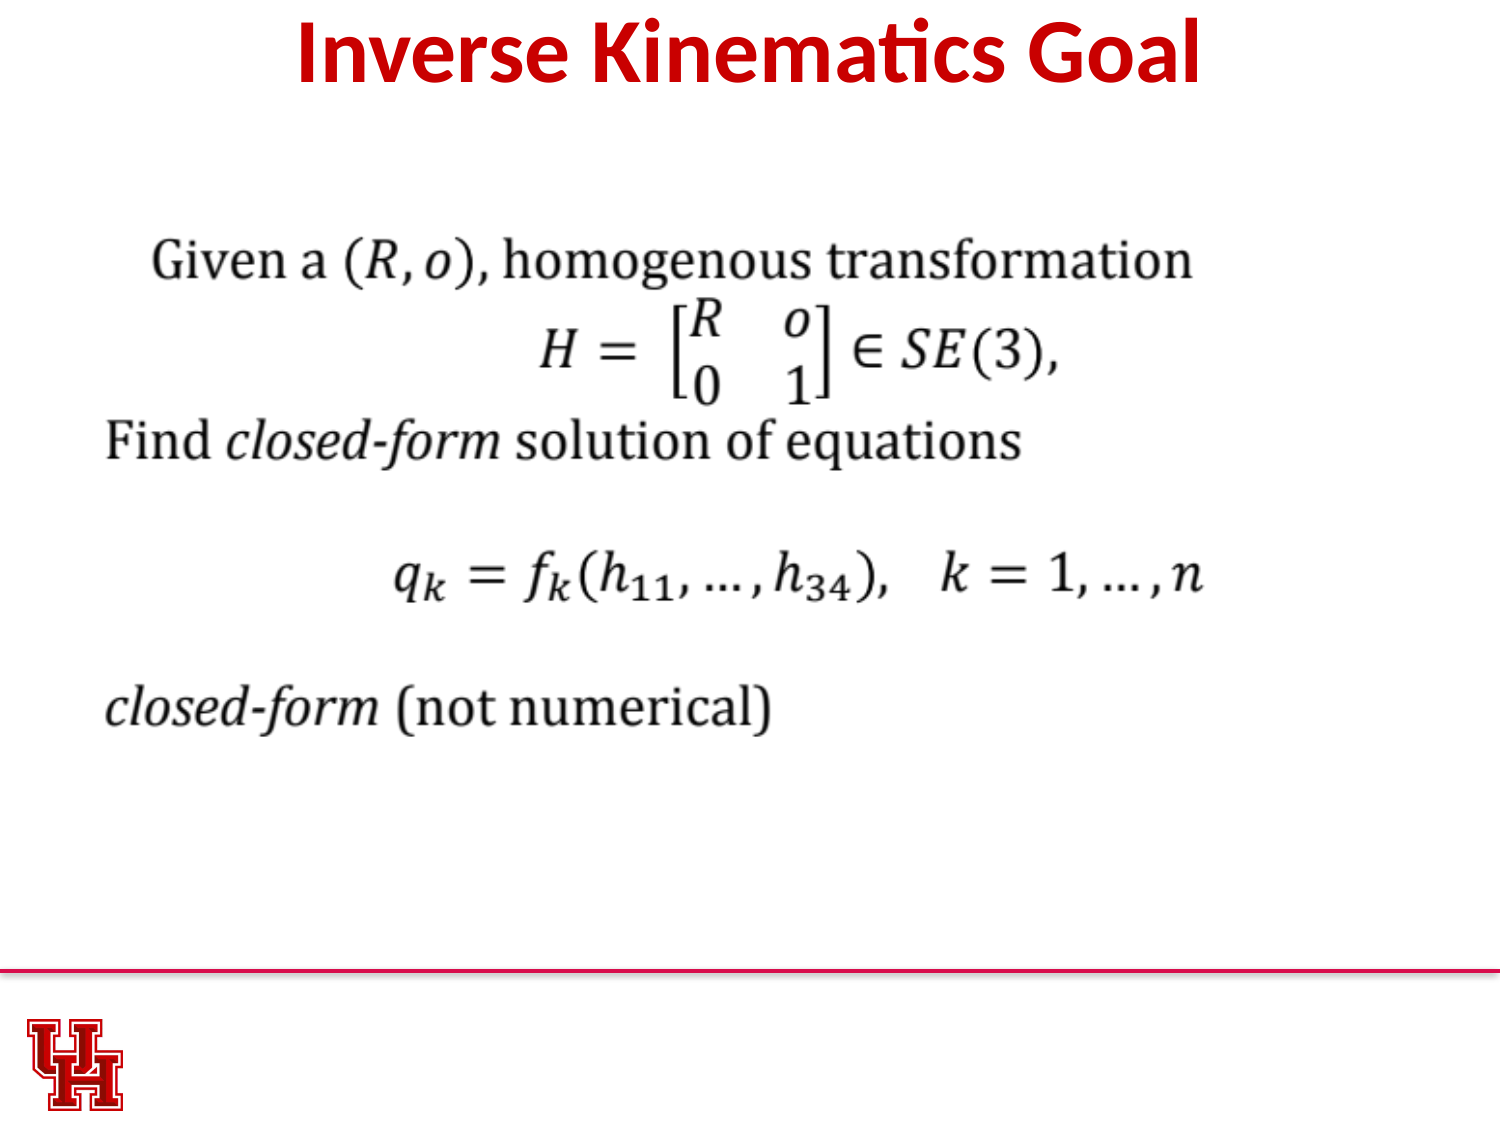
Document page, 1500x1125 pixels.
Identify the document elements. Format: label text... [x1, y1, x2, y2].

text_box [58, 225, 1444, 737]
picture [27, 1019, 123, 1111]
title Inverse Kinematics Goal [0, 0, 1500, 121]
